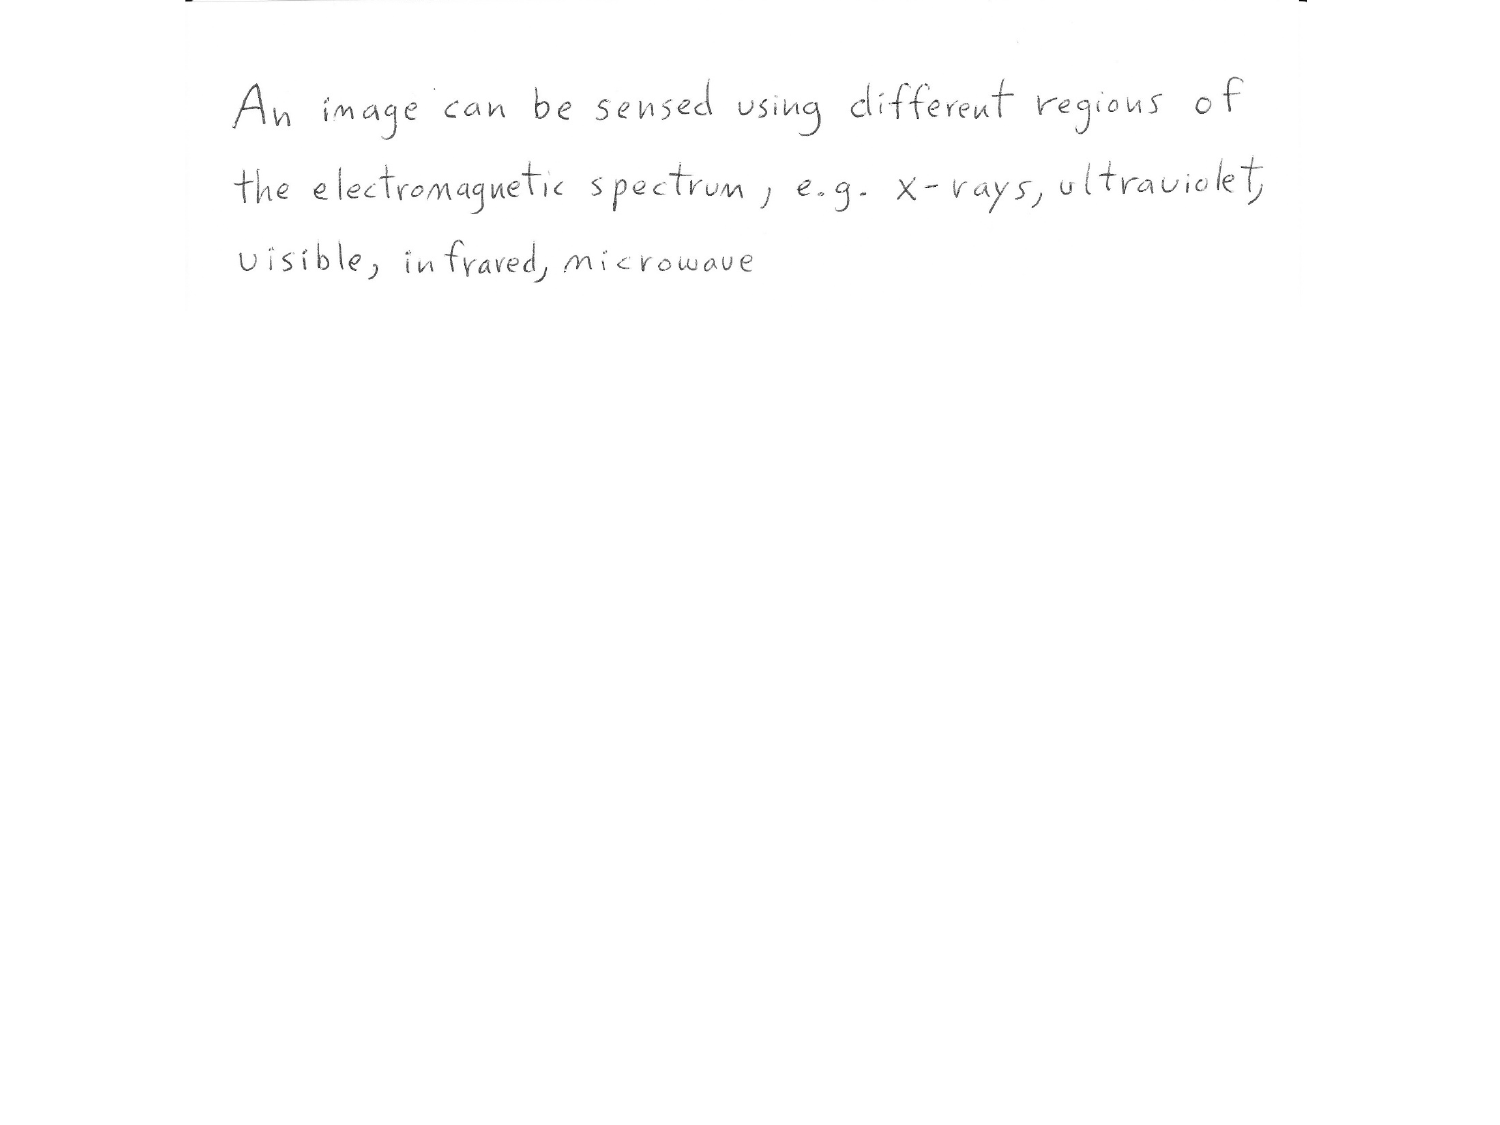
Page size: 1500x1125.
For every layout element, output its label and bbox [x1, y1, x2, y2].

picture [184, 0, 1315, 312]
